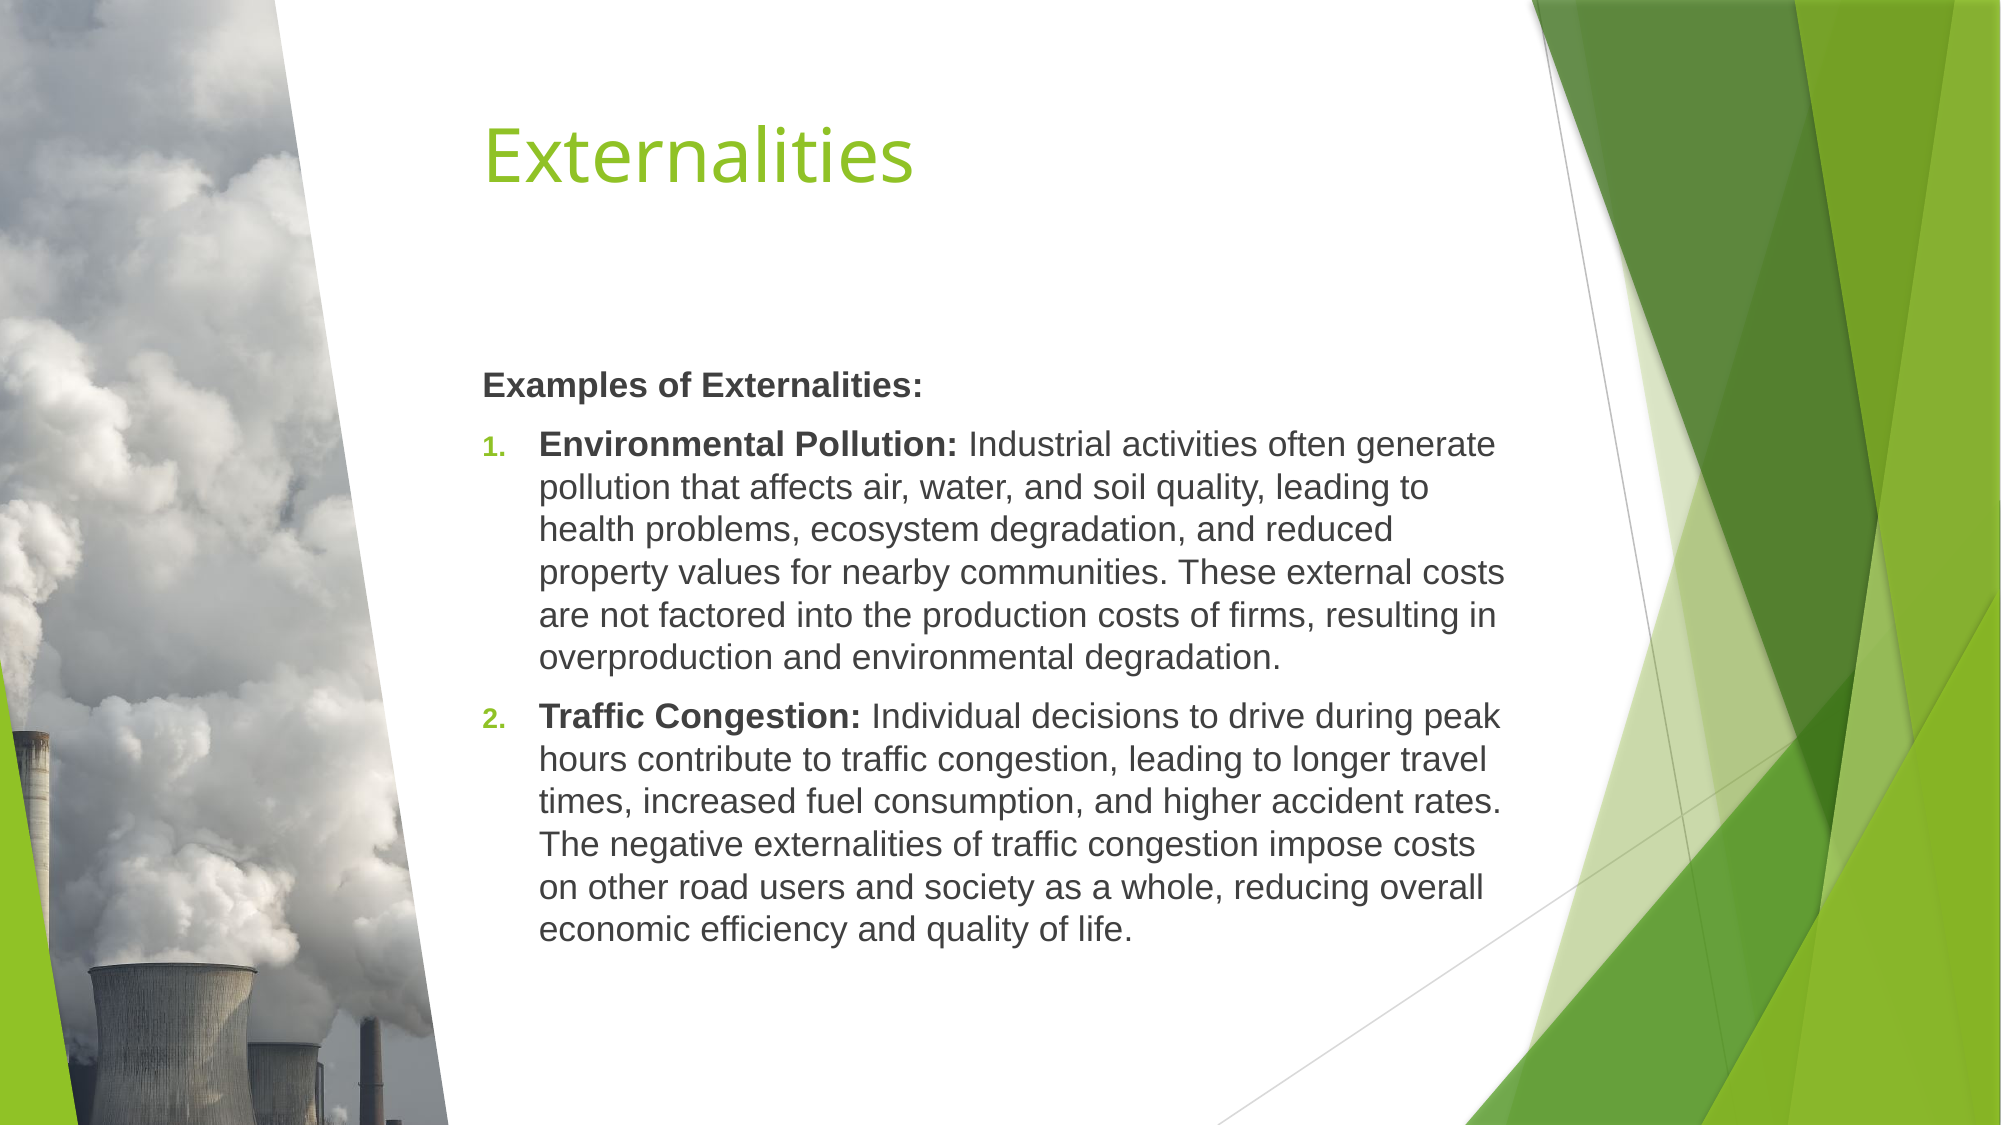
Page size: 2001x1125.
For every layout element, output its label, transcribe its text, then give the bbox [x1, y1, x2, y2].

list Examples of Externalities: Environmental Pollution: Industrial activities often generate pollution that affects air, water, and soil quality, leading to health problems, ecosystem degradation, and reduced property values for nearby communities. These external costs are not factored into the production costs of firms, resulting in overproduction and environmental degradation. Traffic Congestion: Individual decisions to drive during peak hours contribute to traffic congestion, leading to longer travel times, increased fuel consumption, and higher accident rates. The negative externalities of traffic congestion impose costs on other road users and society as a whole, reducing overall economic efficiency and quality of life. [467, 354, 1522, 992]
picture [0, 0, 449, 1125]
title Externalities [467, 99, 1522, 317]
